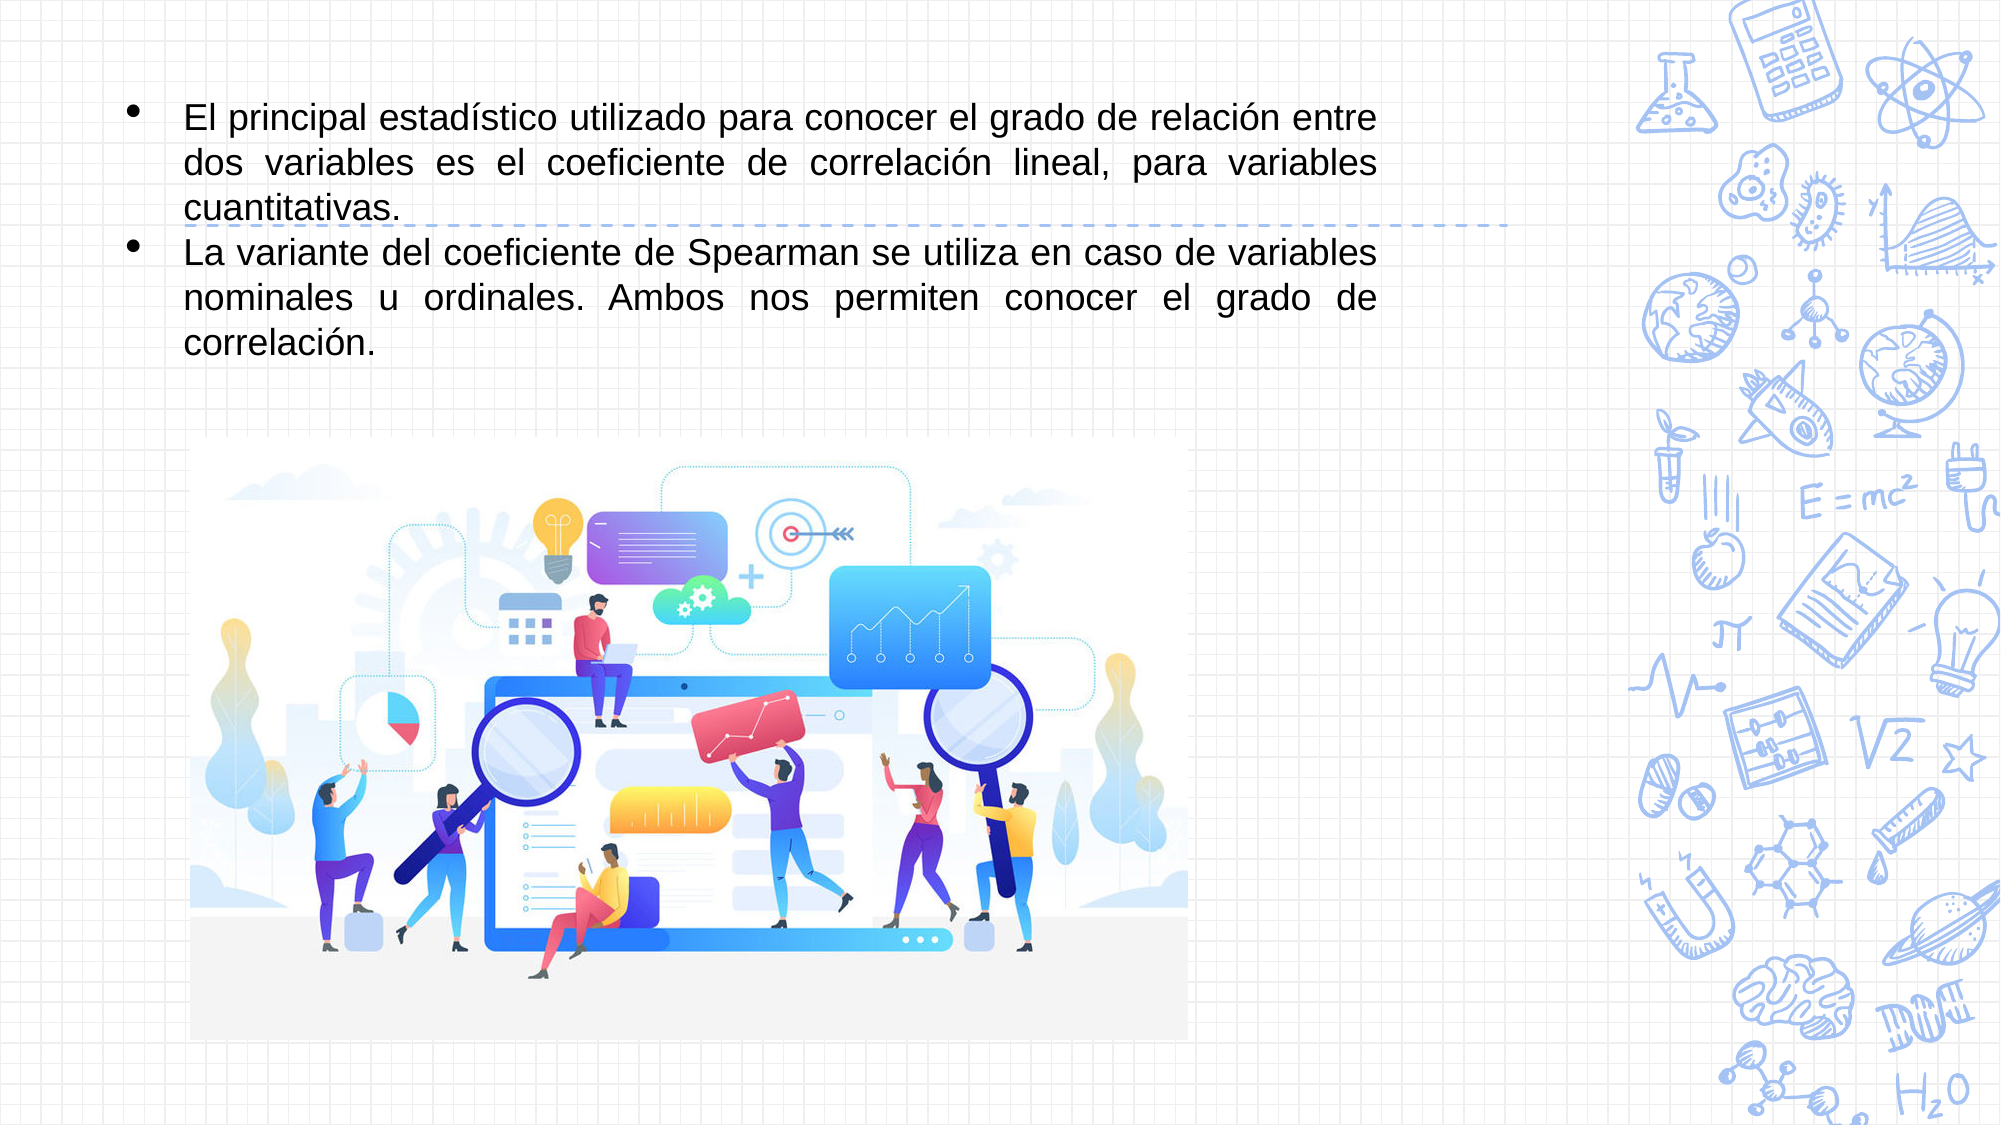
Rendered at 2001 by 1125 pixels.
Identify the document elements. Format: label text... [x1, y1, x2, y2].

picture [190, 437, 1188, 1040]
text_box El principal estadístico utilizado para conocer el grado de relación entre dos variables es el coeficiente de correlación lineal, para variables cuantitativas. La variante del coeficiente de Spearman se utiliza en caso de variables nominales u ordinales. Ambos nos permiten conocer el grado de correlación. [112, 85, 1393, 371]
